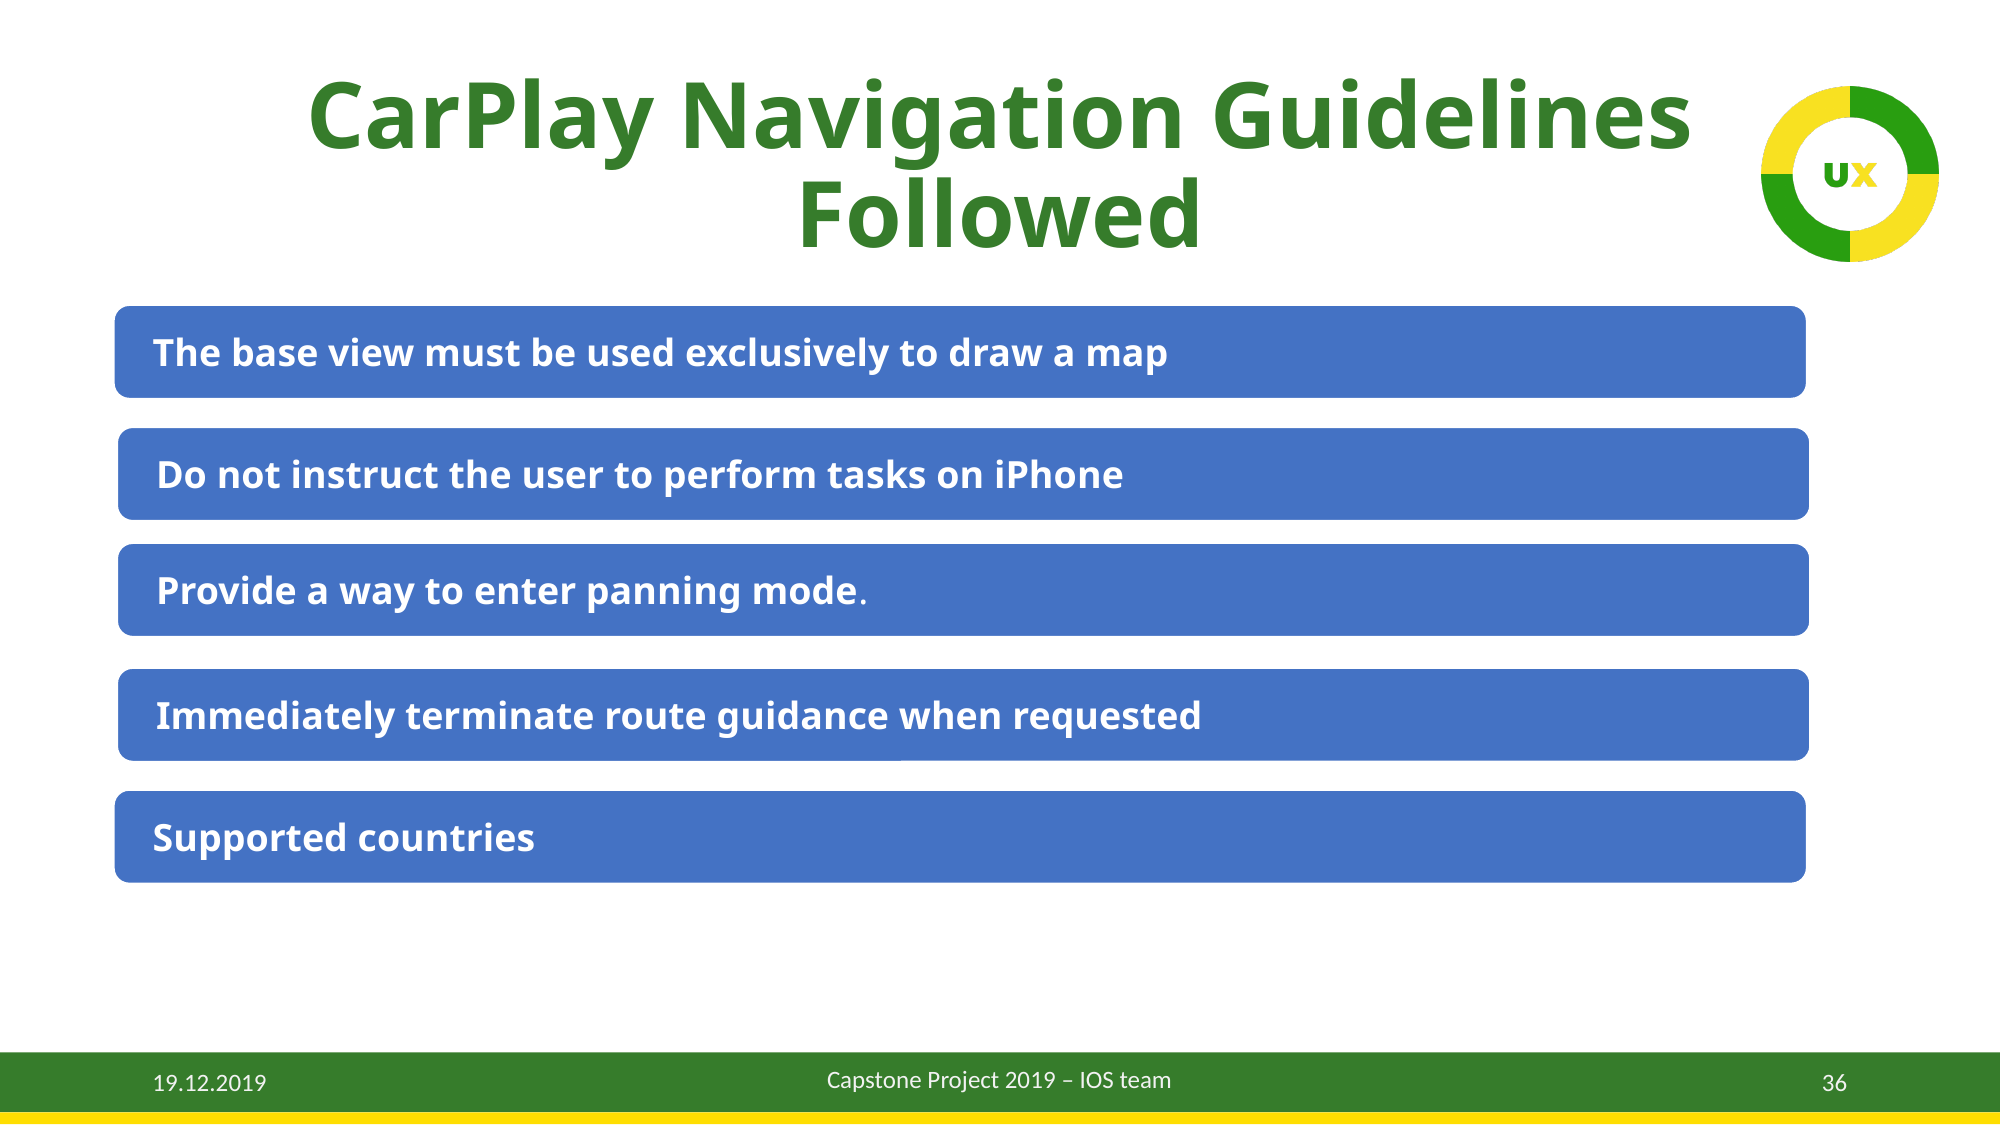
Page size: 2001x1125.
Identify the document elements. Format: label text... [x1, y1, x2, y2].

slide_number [137, 1051, 588, 1112]
text_box [0, 1111, 2000, 1125]
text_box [116, 667, 1811, 762]
text_box [588, 1051, 1412, 1111]
text_box [0, 1051, 137, 1111]
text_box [113, 789, 1807, 884]
title CarPlay Navigation Guidelines Followed [137, 59, 1863, 278]
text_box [116, 426, 1811, 521]
slide_number 36 [1412, 1051, 1863, 1112]
text_box [1863, 1051, 2000, 1111]
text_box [113, 304, 1807, 399]
picture [1761, 86, 1939, 262]
footer Capstone Project 2019 – IOS team [662, 1048, 1338, 1109]
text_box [116, 542, 1811, 637]
